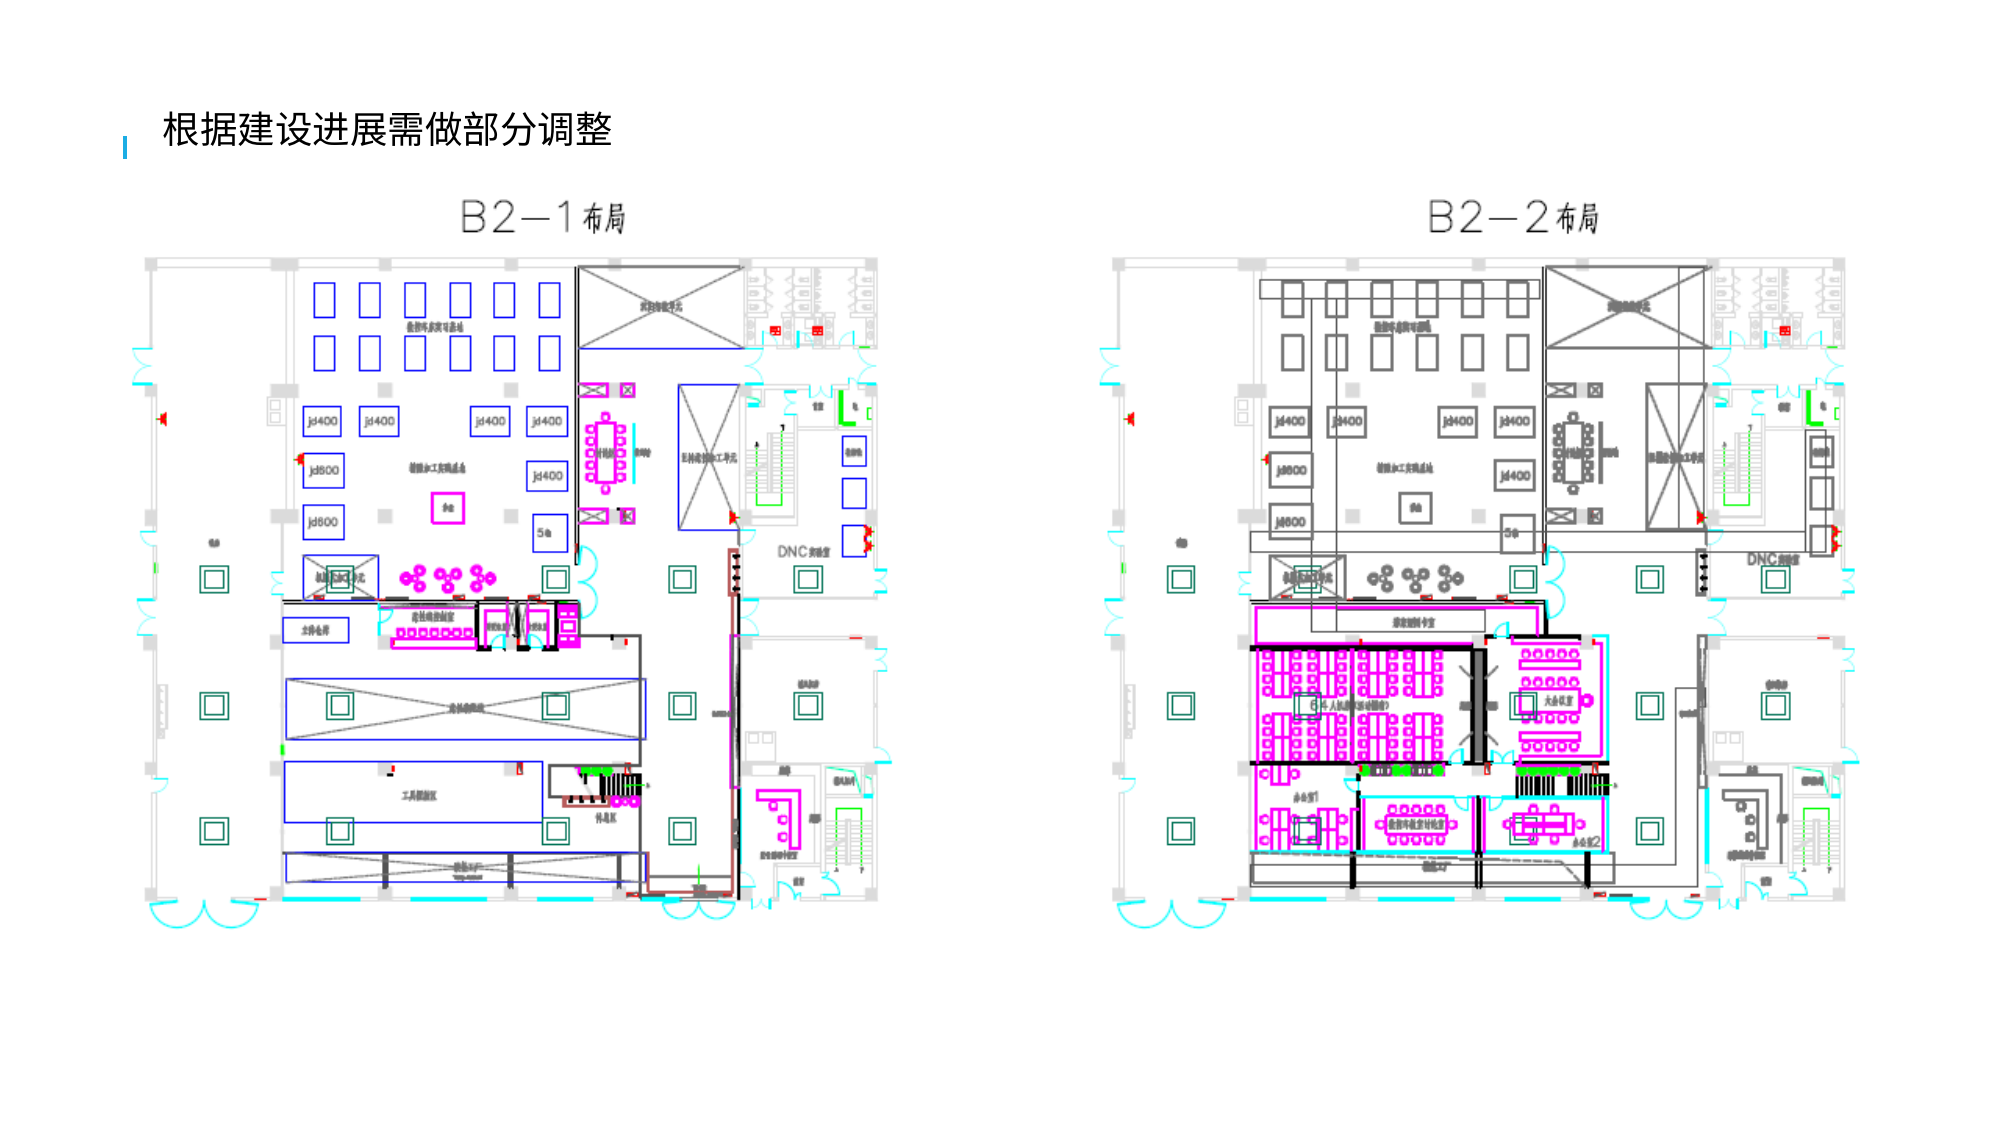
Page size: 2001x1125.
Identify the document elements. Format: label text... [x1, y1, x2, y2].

text_box 根据建设进展需做部分调整 [147, 98, 628, 154]
picture [95, 159, 1905, 966]
